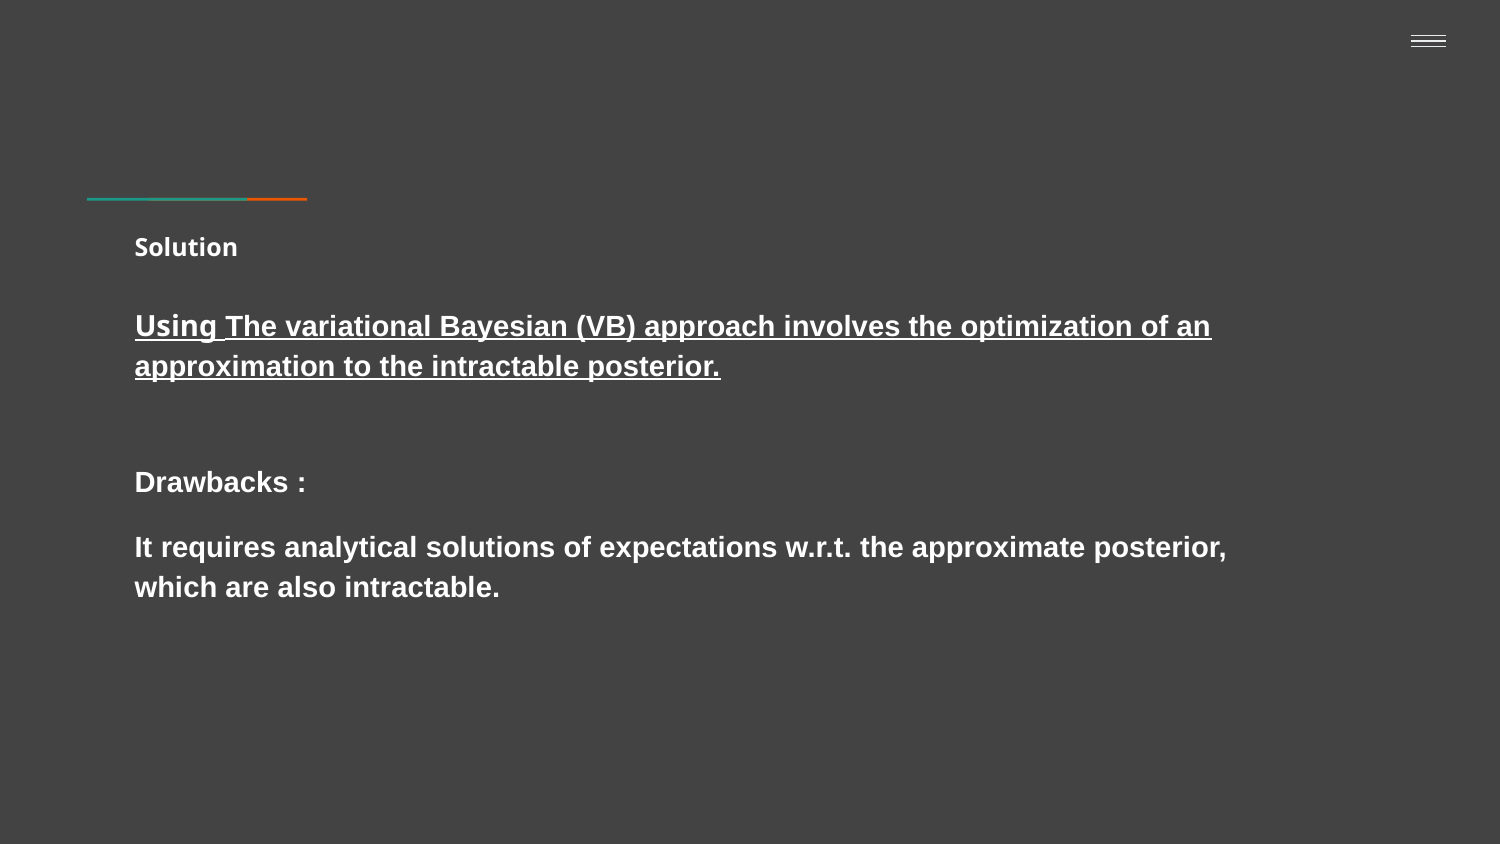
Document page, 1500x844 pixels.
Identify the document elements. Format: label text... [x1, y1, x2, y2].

list Using The variational Bayesian (VB) approach involves the optimization of an approximation to the intractable posterior. [119, 286, 1270, 431]
text_box Drawbacks : It requires analytical solutions of expectations w.r.t. the approximate posterior, which are also intractable. [119, 442, 1304, 749]
title Solution [119, 216, 1270, 275]
